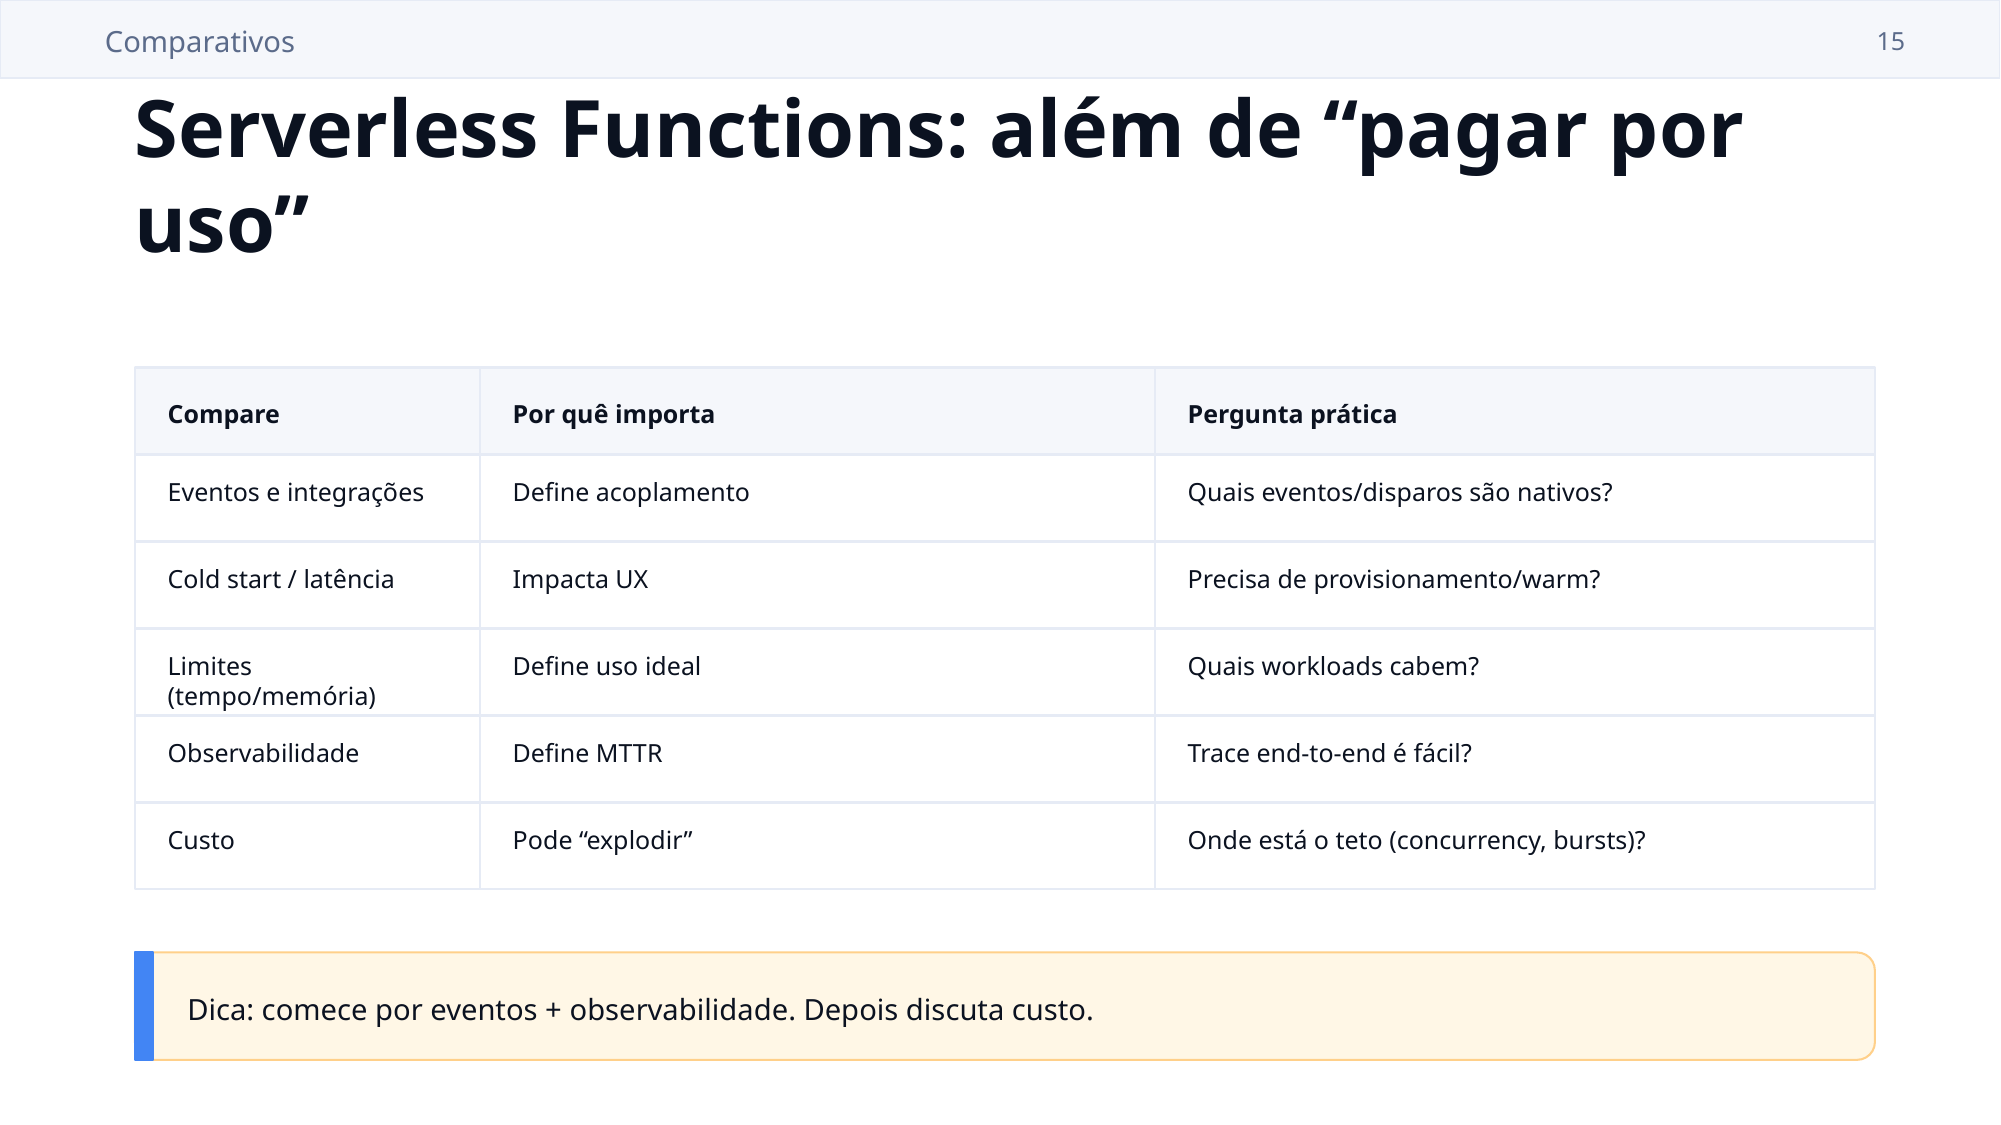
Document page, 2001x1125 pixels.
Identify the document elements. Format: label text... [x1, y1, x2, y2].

text_box [1154, 802, 1875, 890]
text_box [479, 454, 1154, 541]
text_box [479, 628, 1154, 715]
text_box [479, 367, 1154, 454]
text_box [1154, 715, 1875, 802]
text_box Dica: comece por eventos + observabilidade. Depois discuta custo. [172, 970, 1860, 1048]
text_box Define uso ideal [497, 643, 1143, 701]
text_box Pergunta prática [1172, 379, 1863, 449]
text_box Cold start / latência [152, 556, 468, 614]
text_box [1154, 367, 1875, 454]
text_box 15 [1574, 17, 1920, 63]
text_box [1154, 454, 1875, 541]
text_box Comparativos [89, 17, 1515, 63]
text_box [134, 802, 479, 890]
text_box Serverless Functions: além de “pagar por uso” [119, 116, 1875, 230]
text_box Define acoplamento [497, 469, 1143, 527]
text_box Trace end-to-end é fácil? [1172, 730, 1863, 788]
text_box Custo [152, 817, 468, 875]
text_box Pode “explodir” [497, 817, 1143, 875]
text_box [0, 0, 2000, 78]
text_box [1154, 541, 1875, 628]
text_box Compare [152, 379, 468, 449]
text_box Quais eventos/disparos são nativos? [1172, 469, 1863, 527]
text_box [153, 952, 1875, 1060]
text_box Define MTTR [497, 730, 1143, 788]
text_box [479, 802, 1154, 890]
text_box Onde está o teto (concurrency, bursts)? [1172, 817, 1863, 875]
text_box Precisa de provisionamento/warm? [1172, 556, 1863, 614]
text_box Impacta UX [497, 556, 1143, 614]
text_box [134, 541, 479, 628]
text_box [134, 454, 479, 541]
text_box Por quê importa [497, 379, 1143, 449]
text_box [134, 628, 479, 715]
text_box [134, 715, 479, 802]
text_box Limites (tempo/memória) [152, 643, 468, 701]
text_box [479, 541, 1154, 628]
text_box Quais workloads cabem? [1172, 643, 1863, 701]
text_box [1154, 628, 1875, 715]
text_box Eventos e integrações [152, 469, 468, 527]
text_box Observabilidade [152, 730, 468, 788]
text_box [479, 715, 1154, 802]
text_box [134, 367, 479, 454]
text_box [135, 952, 153, 1060]
